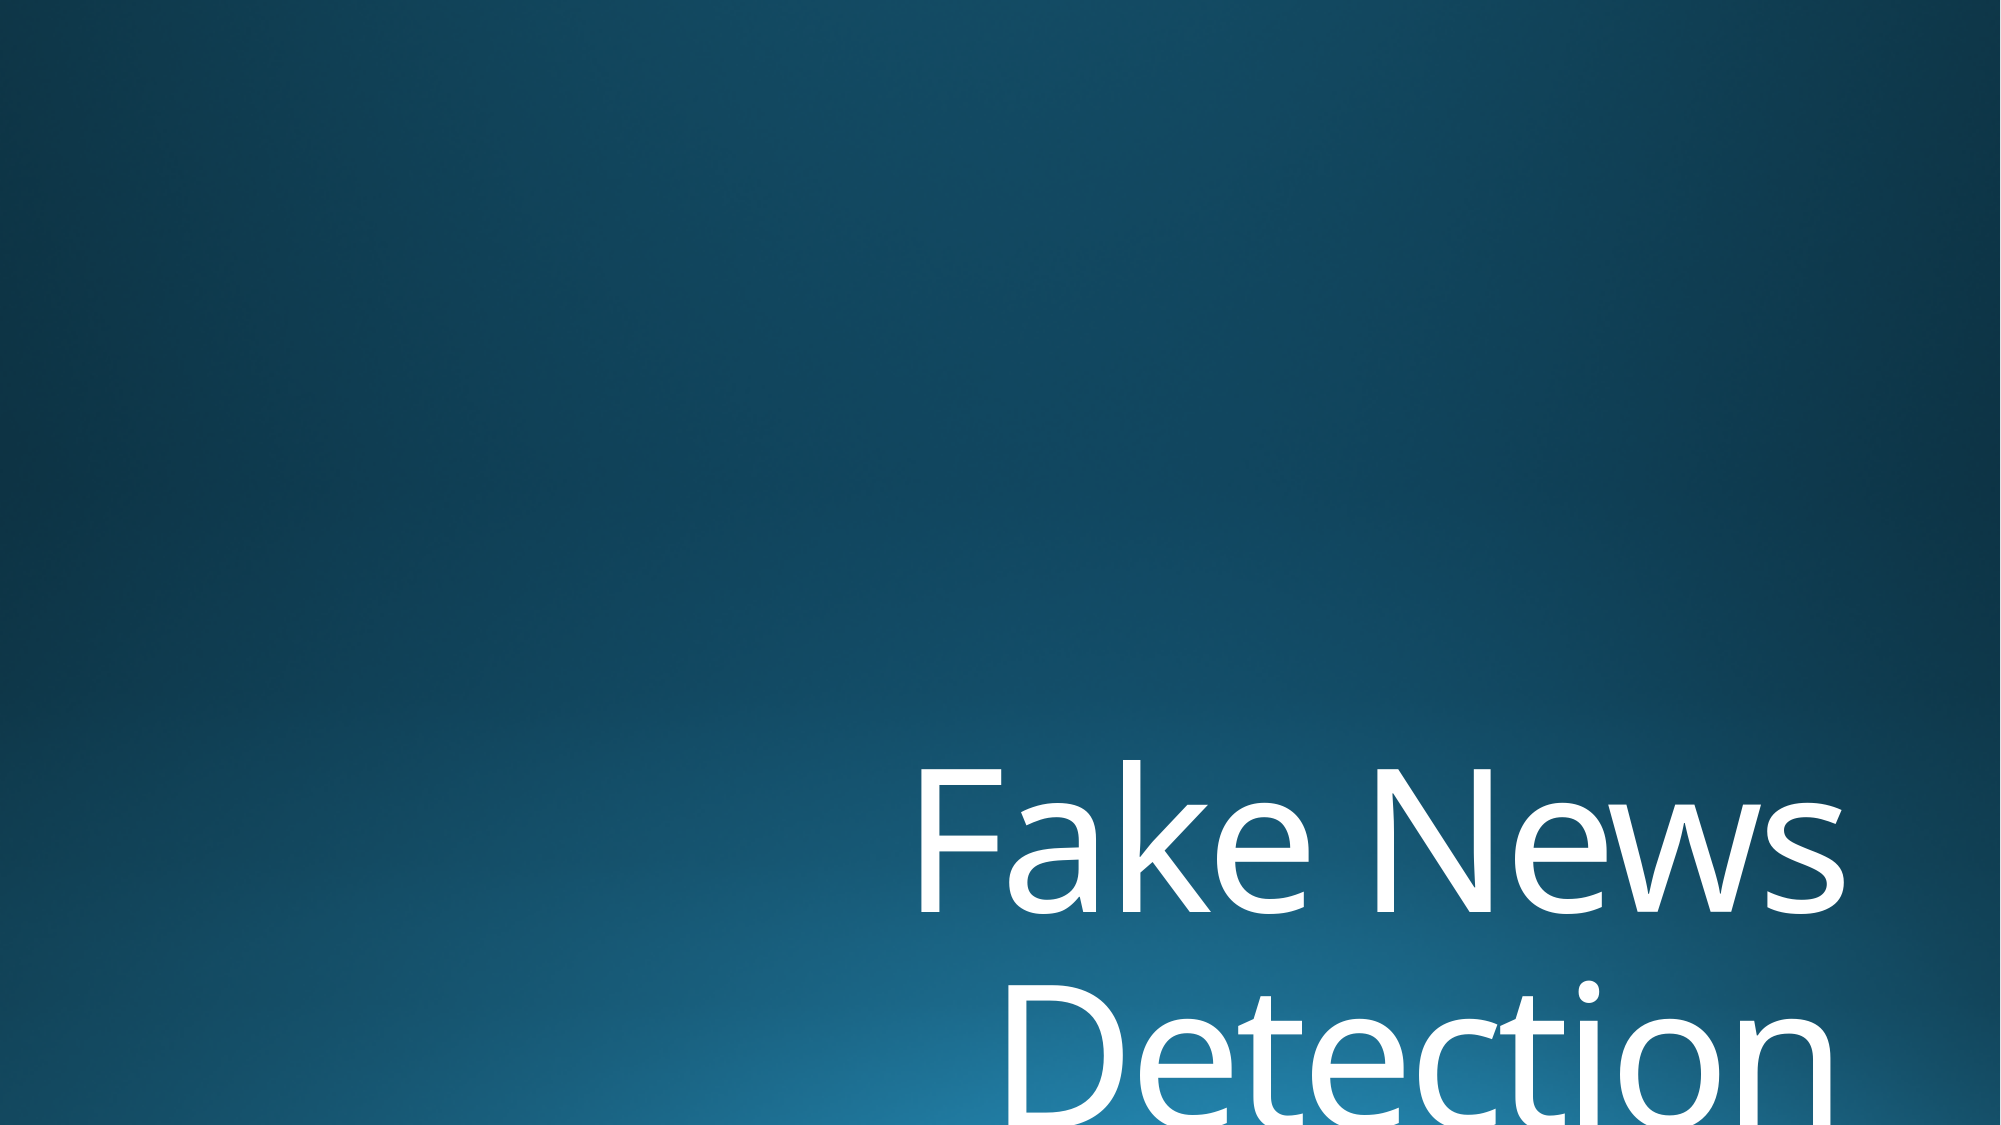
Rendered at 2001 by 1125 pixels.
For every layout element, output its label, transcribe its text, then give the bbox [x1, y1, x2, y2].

title Fake News Detection [362, 732, 1863, 1002]
picture [0, 0, 2001, 1125]
